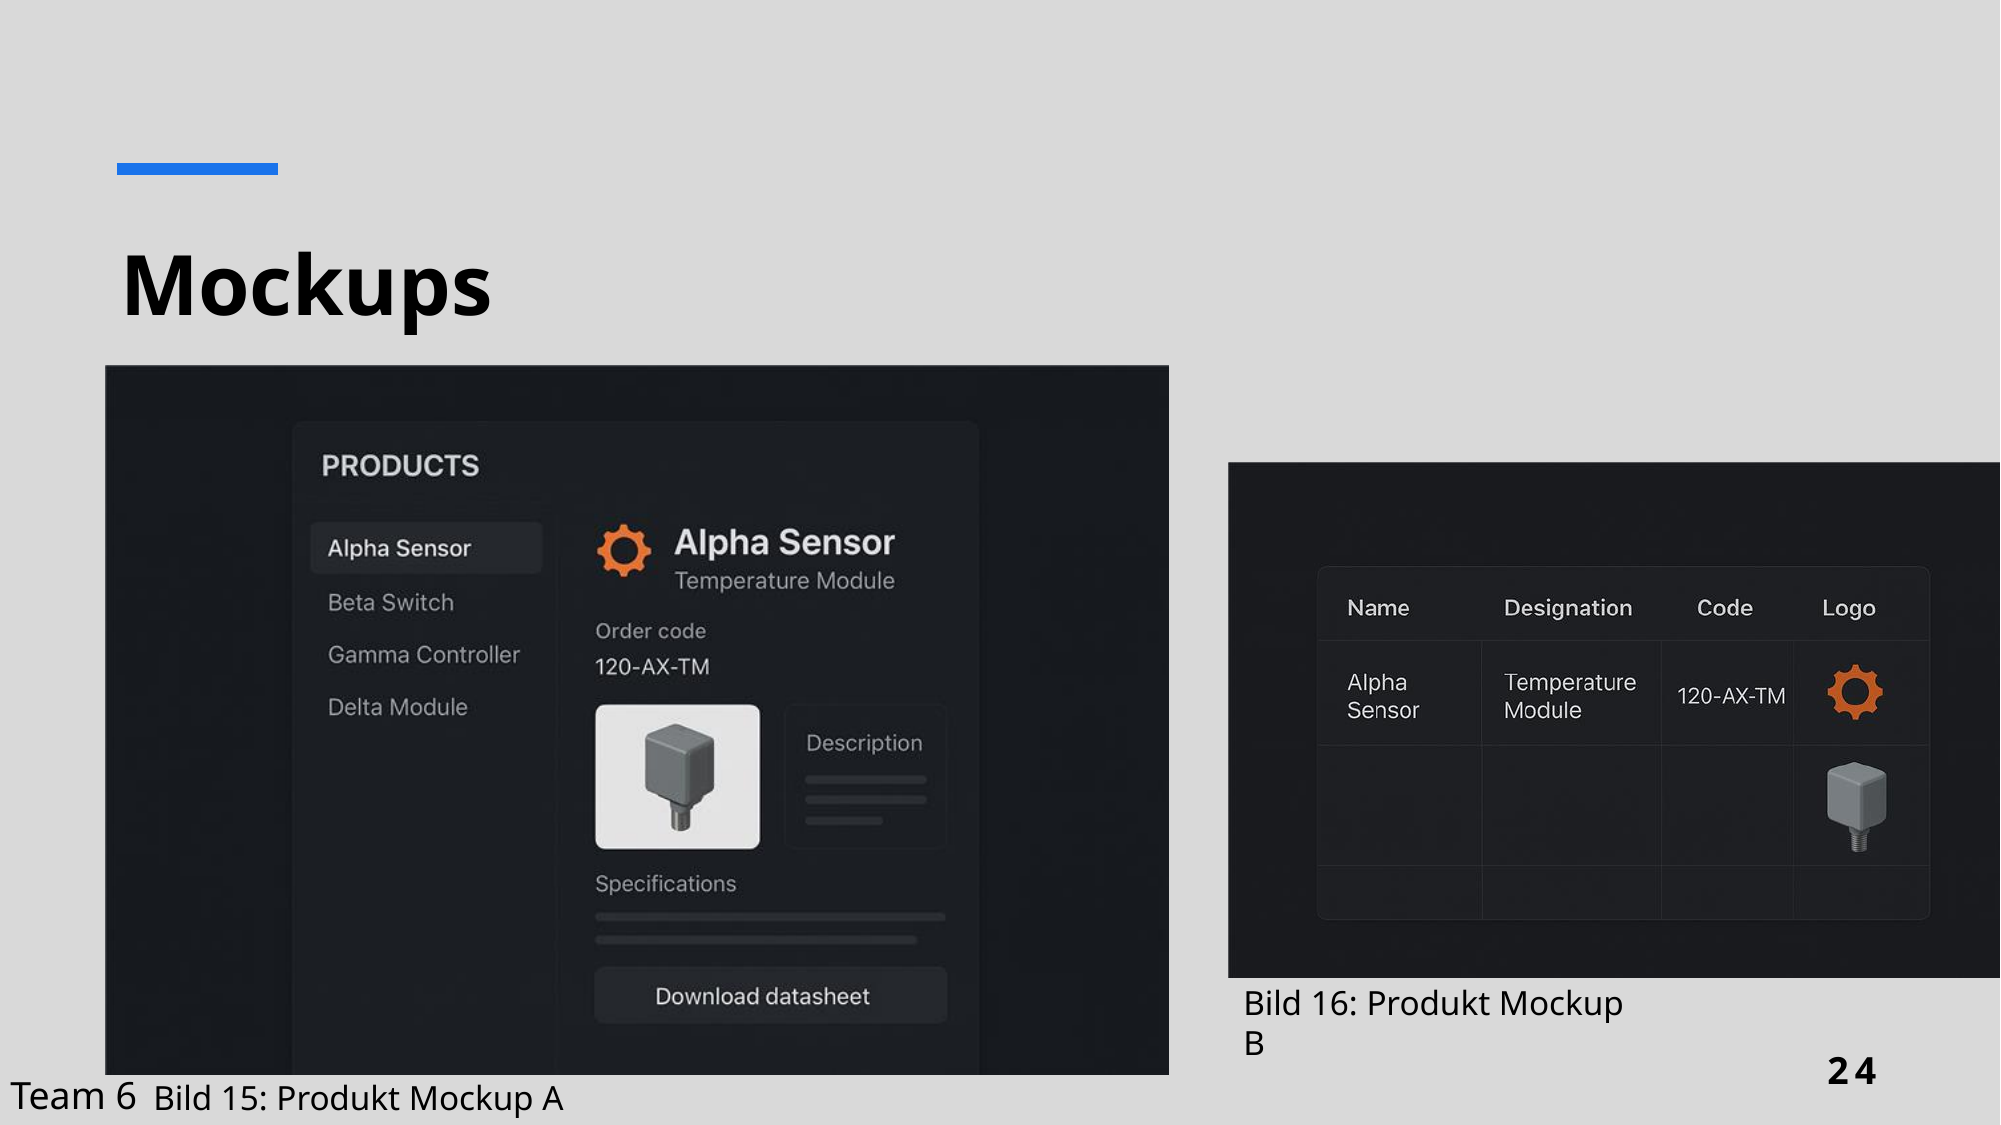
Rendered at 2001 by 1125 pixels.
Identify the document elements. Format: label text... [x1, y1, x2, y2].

text_box Bild 15: Produkt Mockup A [138, 1075, 621, 1125]
text_box Bild 16: Produkt Mockup B [1228, 978, 1656, 1070]
title Mockups [105, 224, 1892, 405]
slide_number 24 [1772, 1042, 1892, 1103]
text_box Team 6 [0, 1064, 138, 1125]
picture [1228, 462, 2000, 978]
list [104, 365, 1169, 1075]
